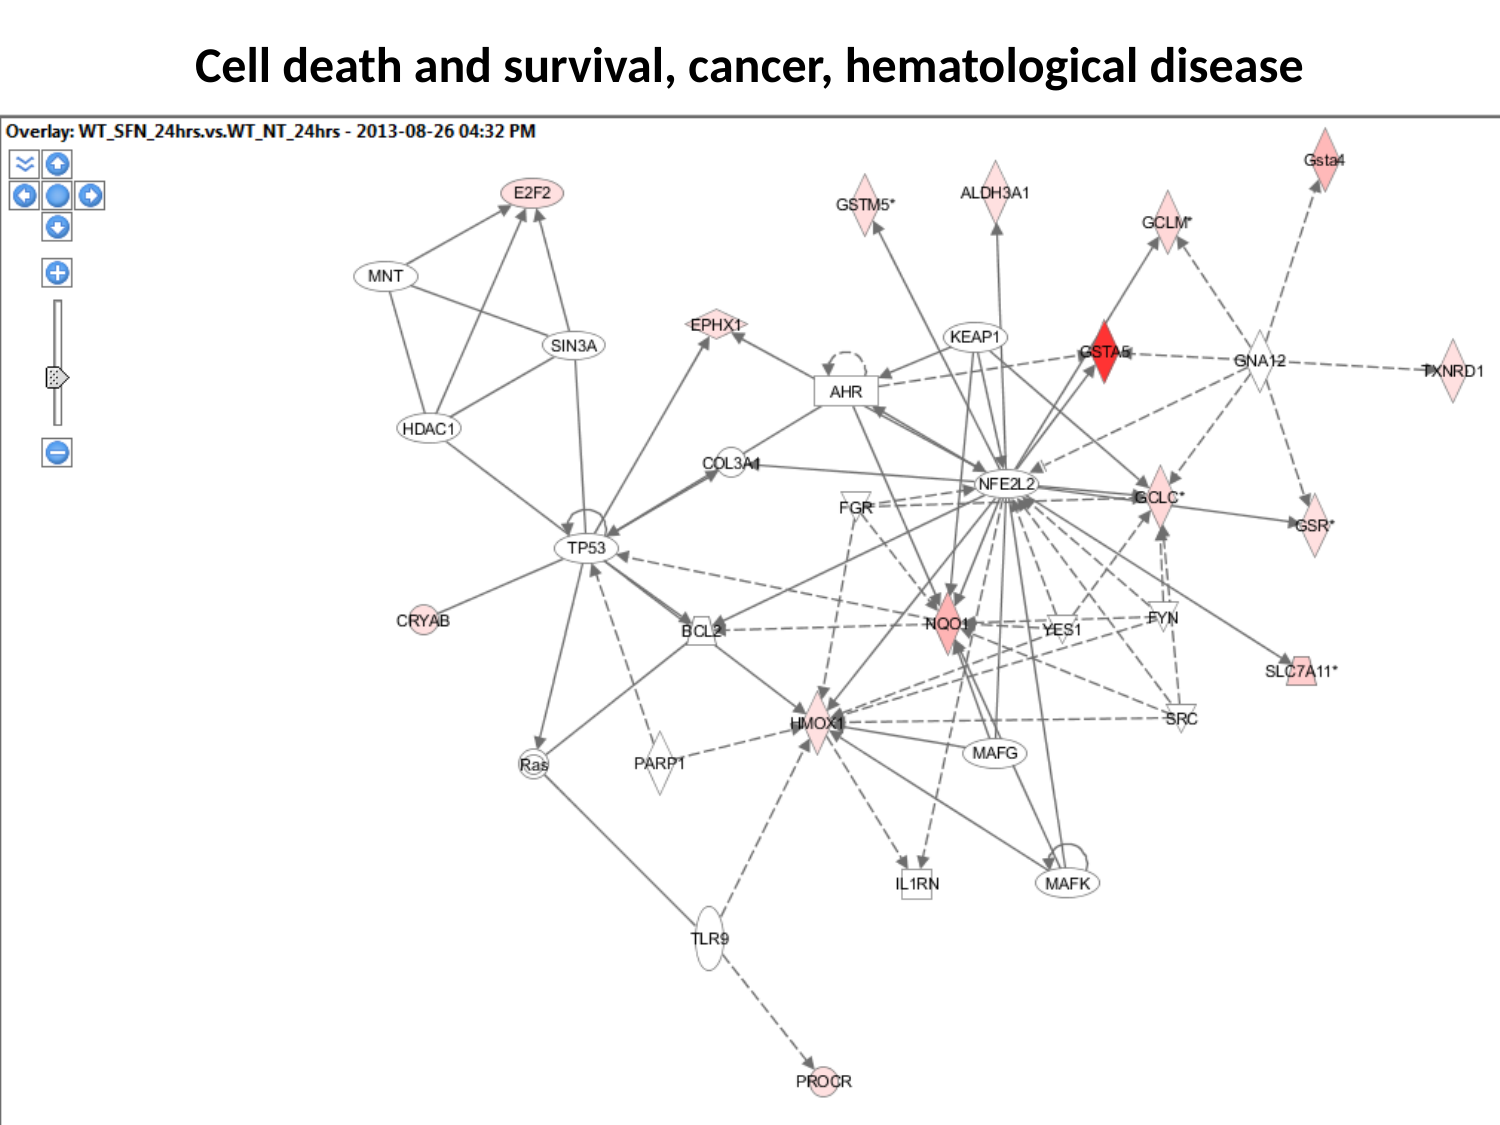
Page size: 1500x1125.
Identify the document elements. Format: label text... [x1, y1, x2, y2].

text_box Cell death and survival, cancer, hematological disease [180, 24, 1320, 100]
picture [0, 114, 1500, 1125]
